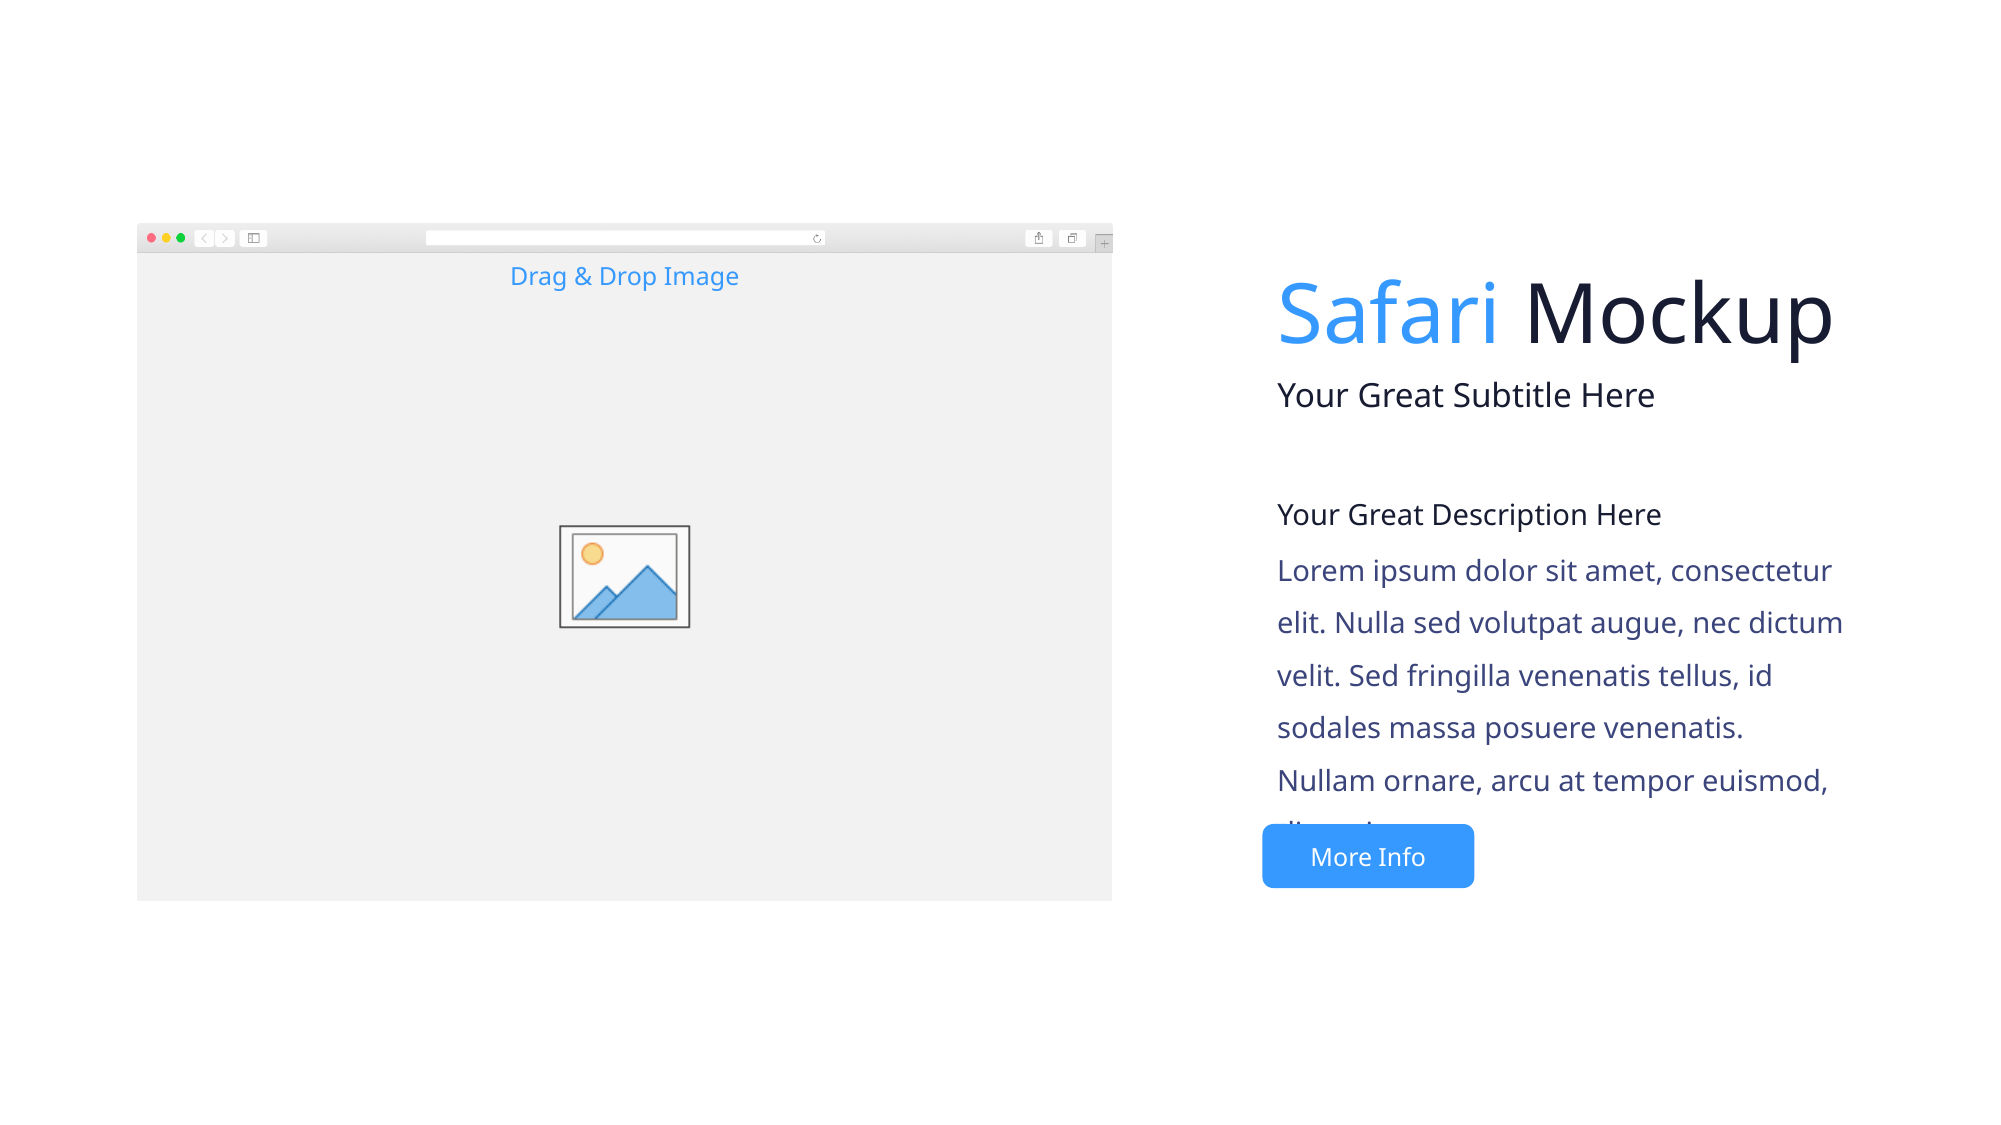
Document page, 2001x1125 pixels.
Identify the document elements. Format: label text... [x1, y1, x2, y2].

text_box More Info [1261, 822, 1476, 890]
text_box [1262, 252, 1863, 418]
picture [137, 223, 1113, 902]
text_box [1262, 478, 1863, 808]
